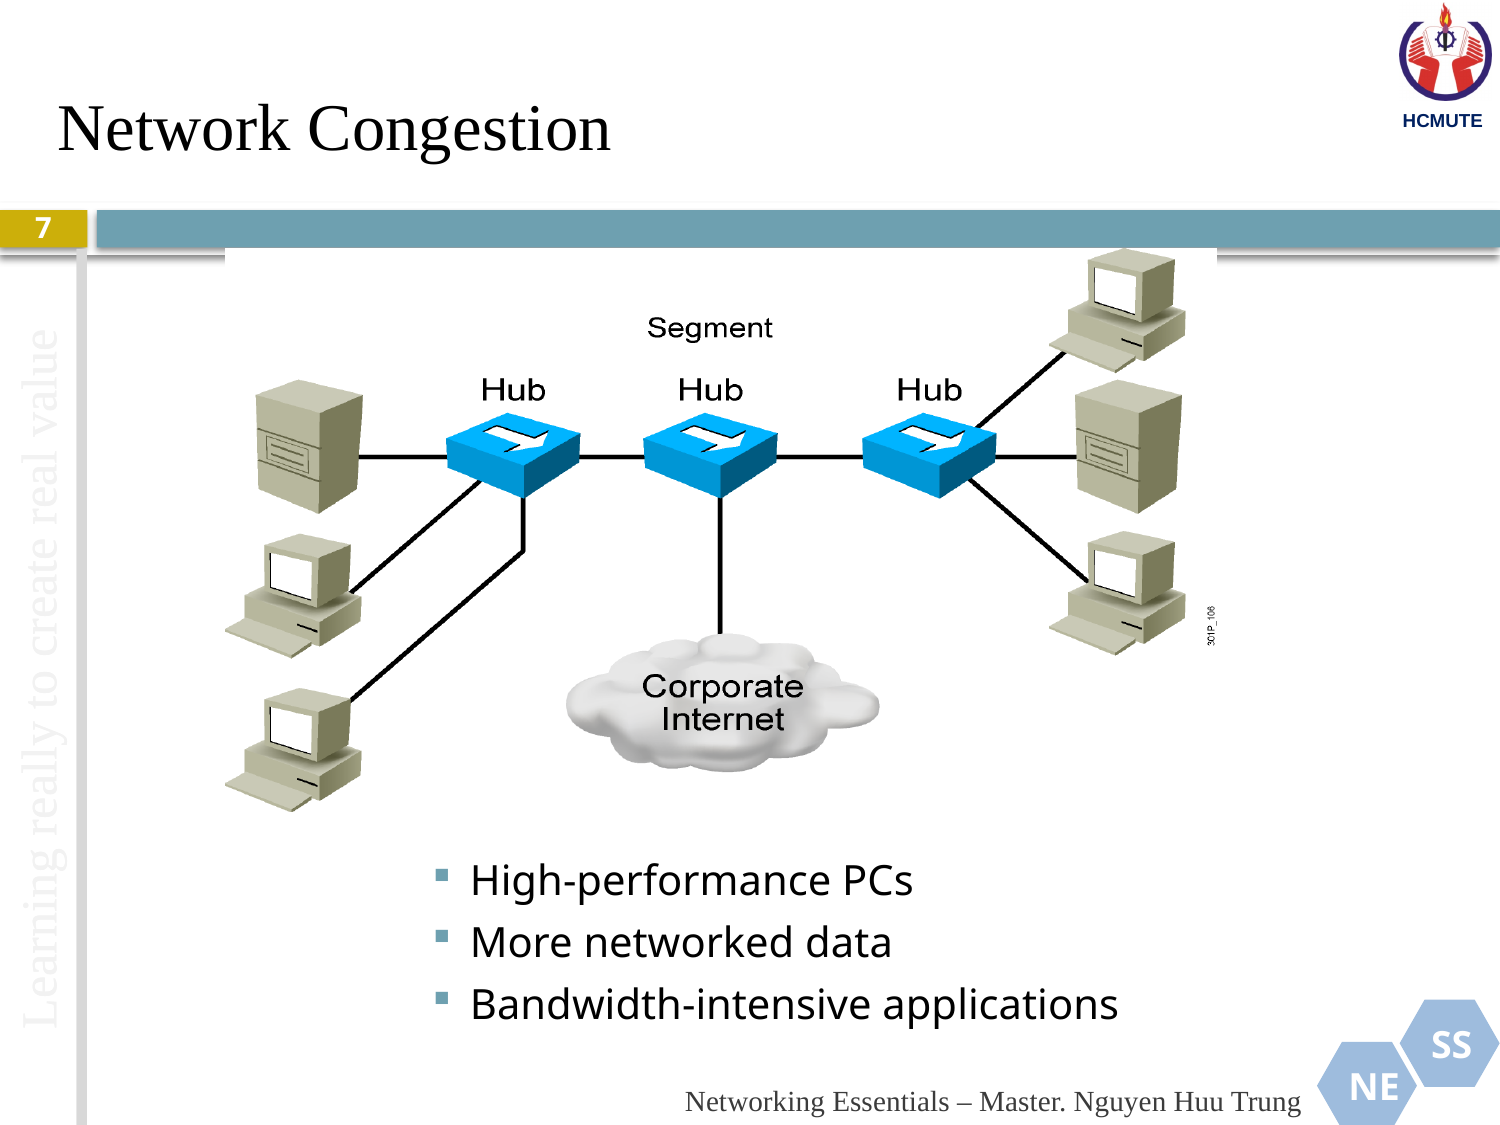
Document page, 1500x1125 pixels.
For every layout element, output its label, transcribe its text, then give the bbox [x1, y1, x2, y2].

text_box High-performance PCs More networked data Bandwidth-intensive applications [399, 849, 1275, 1038]
picture [224, 248, 1217, 812]
slide_number 7 [0, 208, 87, 249]
footer Networking Essentials – Master. Nguyen Huu Trung [427, 1069, 1317, 1125]
title Network Congestion [42, 73, 1379, 174]
picture [1399, 2, 1492, 101]
